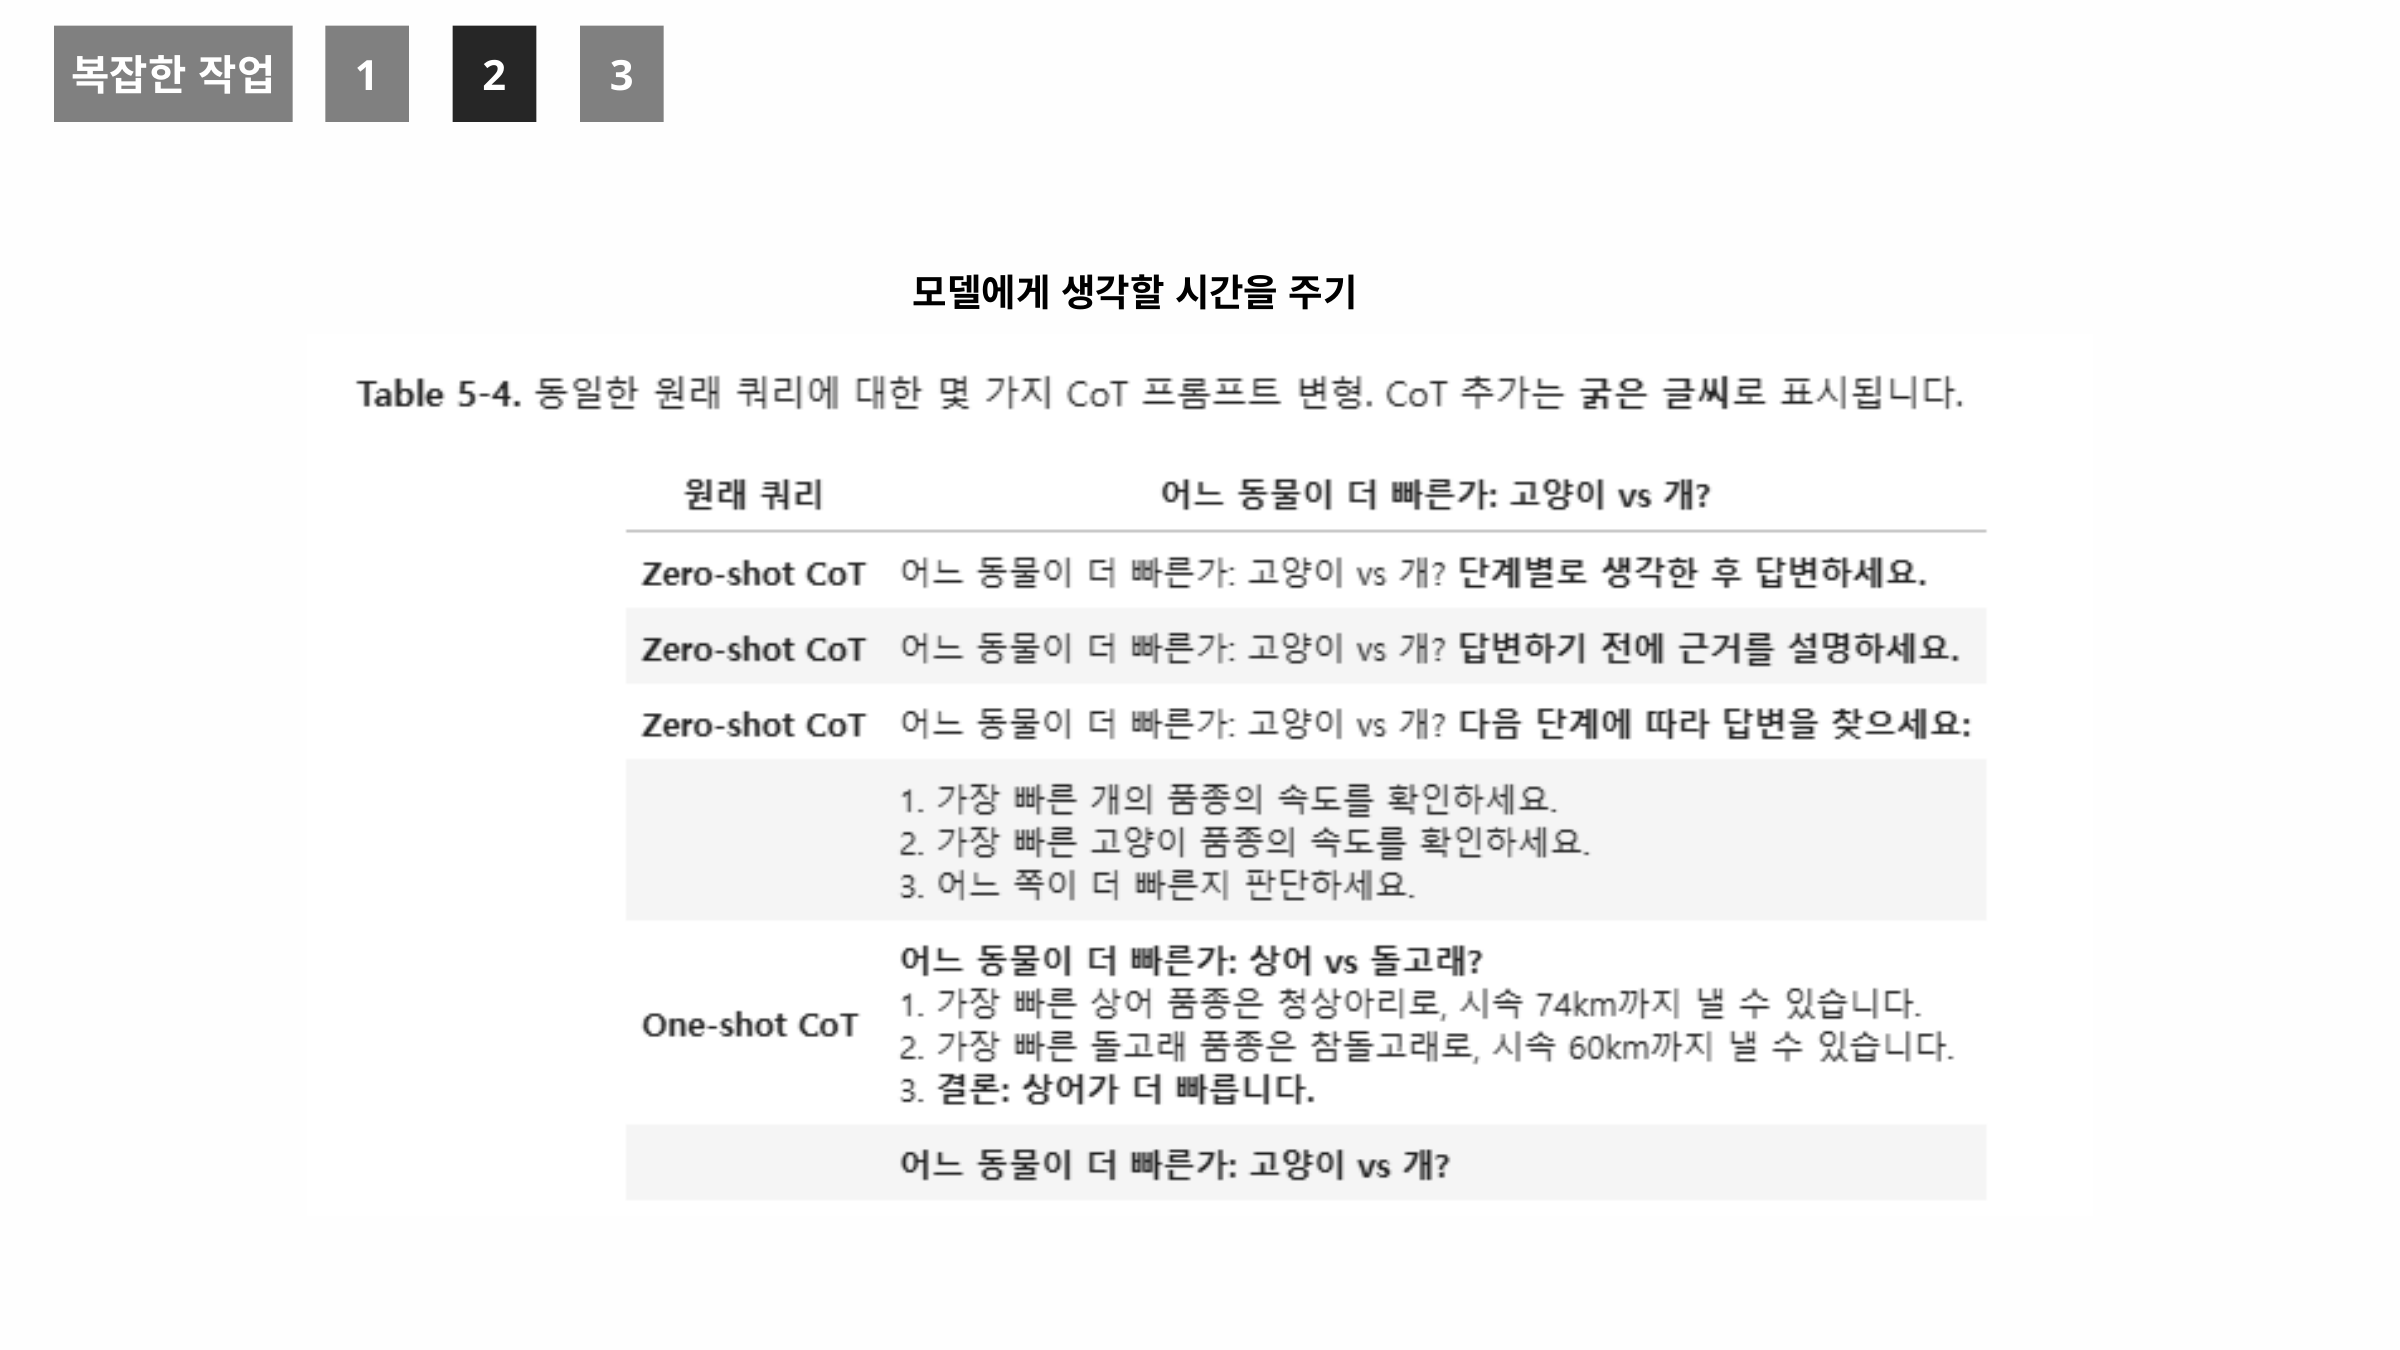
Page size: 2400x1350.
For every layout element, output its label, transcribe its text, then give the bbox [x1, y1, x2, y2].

text_box 1 [324, 25, 410, 123]
picture [307, 334, 2093, 1216]
text_box 3 [579, 25, 665, 123]
text_box 2 [452, 25, 537, 123]
text_box 모델에게 생각할 시간을 주기 [897, 261, 1374, 321]
text_box 복잡한 작업 [53, 25, 294, 123]
